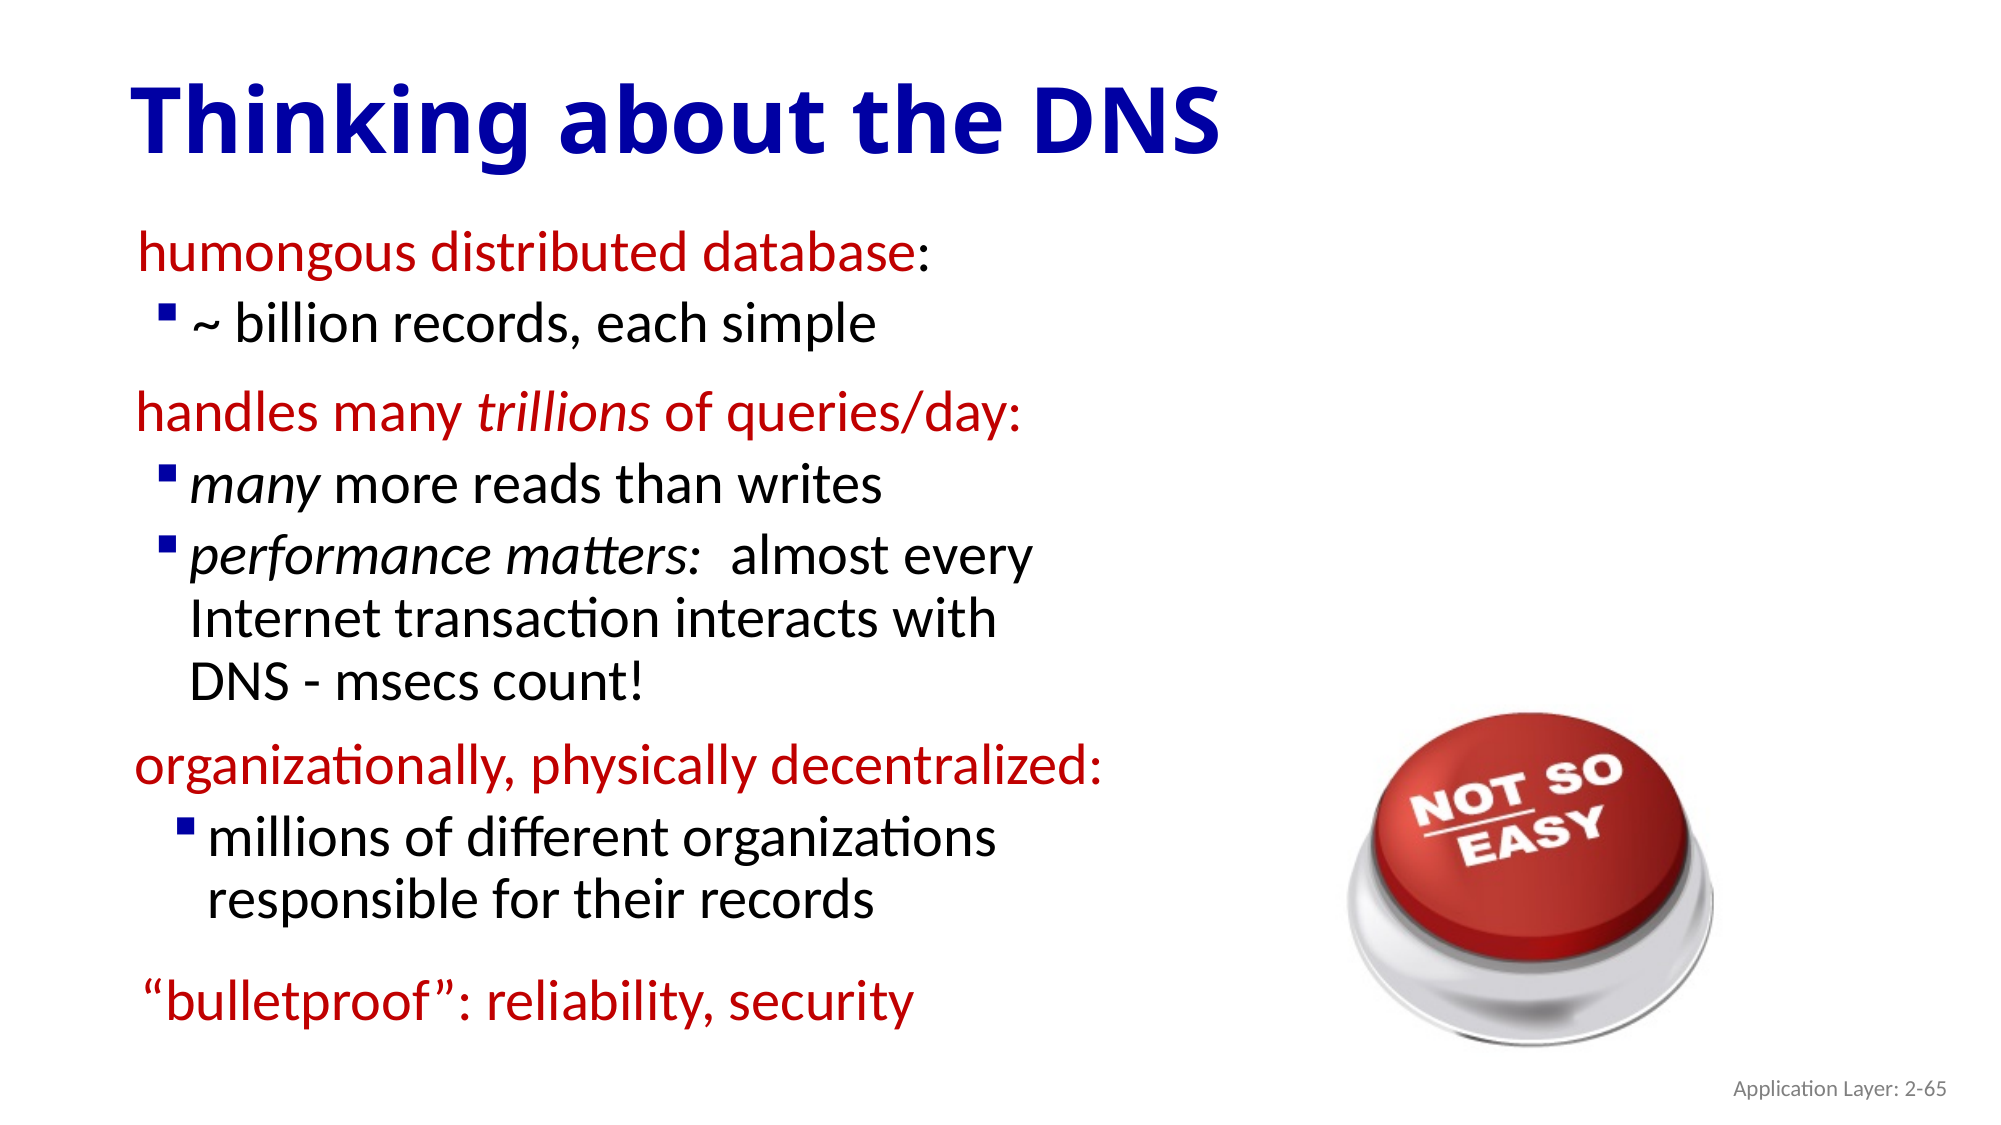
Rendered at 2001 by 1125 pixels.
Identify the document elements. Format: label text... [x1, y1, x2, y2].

slide_number Application Layer: 2-65 [1512, 1056, 1963, 1117]
text_box handles many trillions of queries/day: many more reads than writes performance matters: almost every Internet transaction interacts with DNS - msecs count! [117, 374, 1098, 727]
text_box organizationally, physically decentralized: millions of different organizations responsible for their records [117, 727, 1273, 950]
text_box humongous distributed database: ~ billion records, each simple [120, 213, 1160, 387]
title Thinking about the DNS [114, 50, 1840, 197]
picture [1297, 679, 1780, 1082]
text_box “bulletproof”: reliability, security [123, 963, 1278, 1056]
